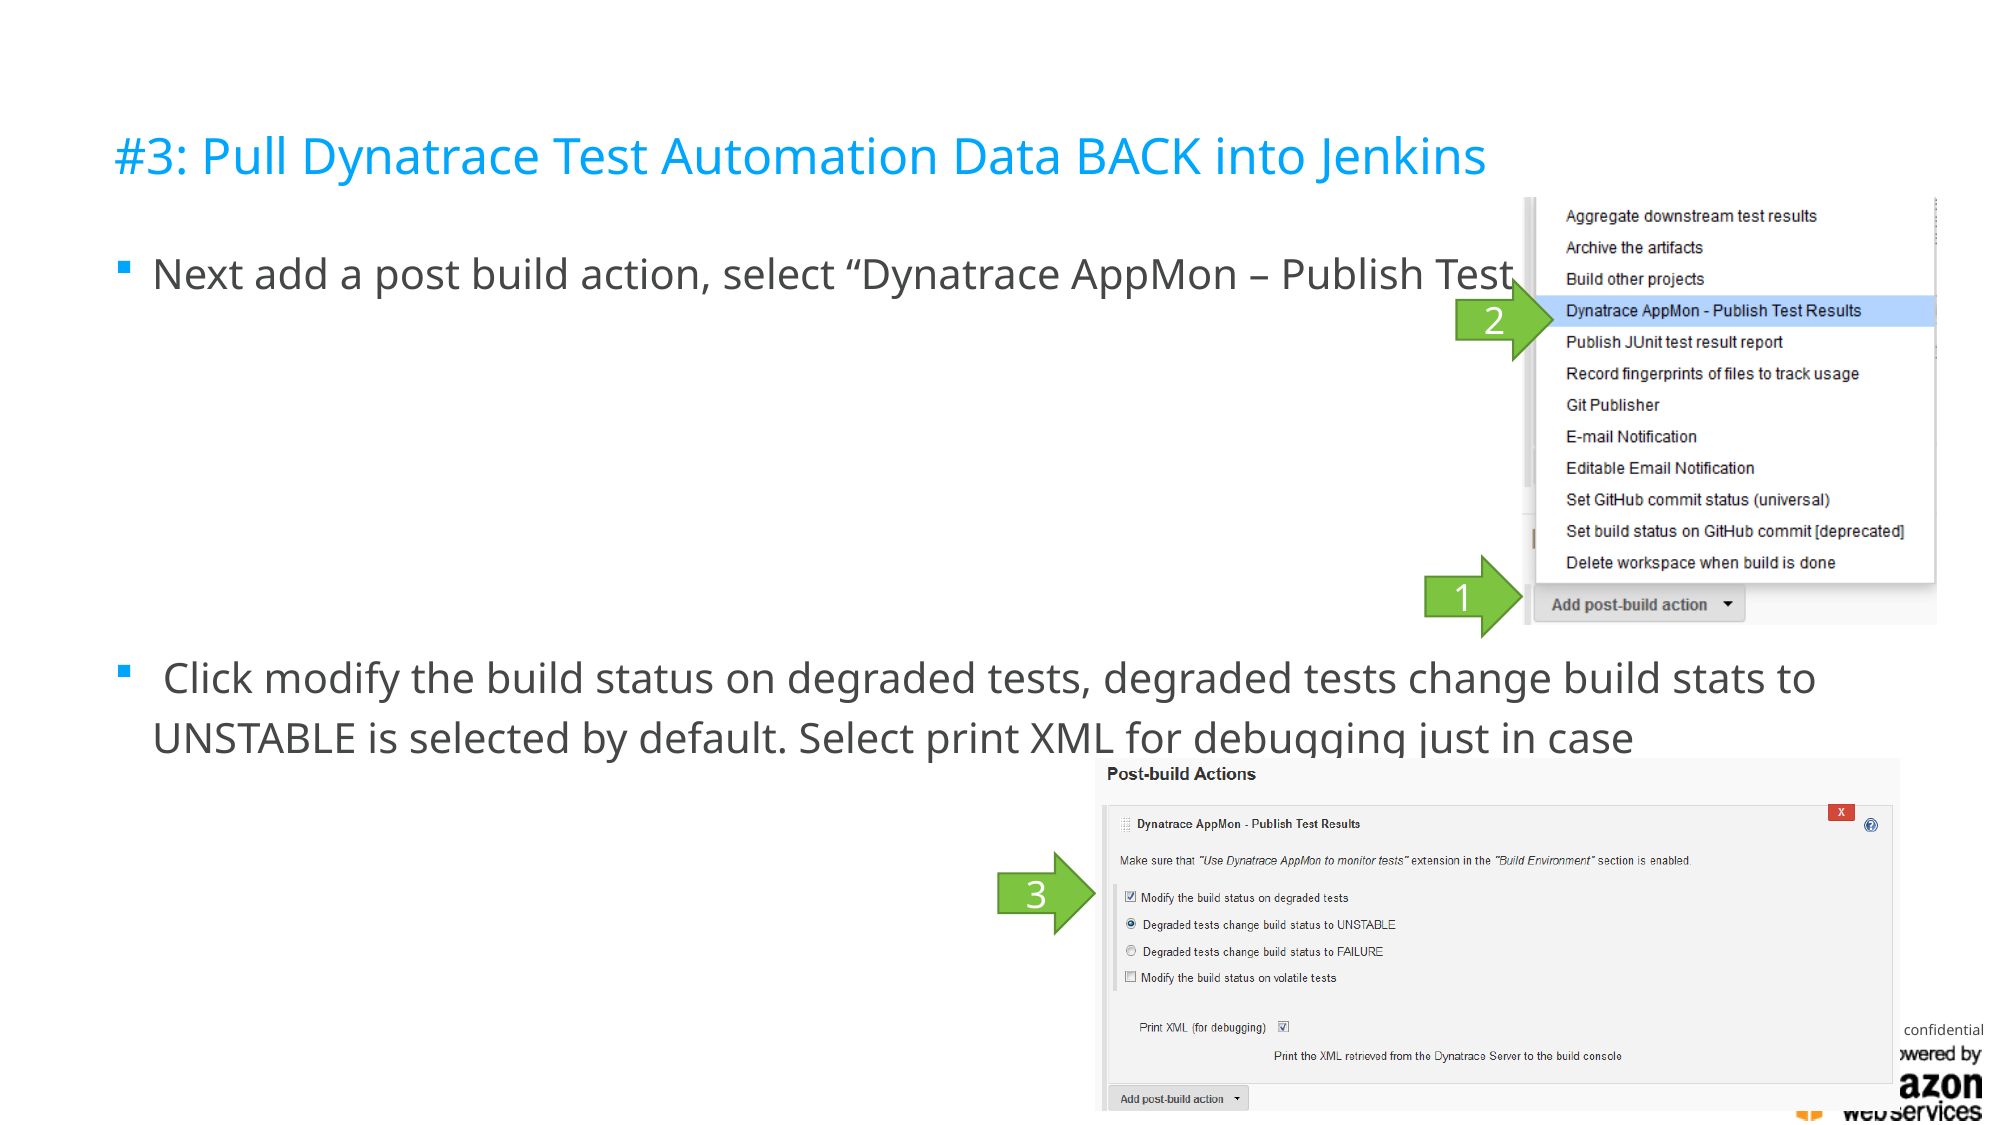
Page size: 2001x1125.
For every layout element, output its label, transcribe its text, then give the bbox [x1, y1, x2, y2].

list Next add a post build action, select “Dynatrace AppMon – Publish Test Results” Click modify the build status on degraded tests, degraded tests change build stats to UNSTABLE is selected by default. Select print XML for debugging just in case [114, 237, 1882, 989]
text_box 3 [997, 851, 1095, 936]
picture [1522, 197, 1937, 625]
text_box 2 [1455, 277, 1522, 363]
title #3: Pull Dynatrace Test Automation Data BACK into Jenkins [114, 93, 1882, 204]
picture [1095, 758, 1982, 1121]
text_box 1 [1424, 554, 1522, 639]
